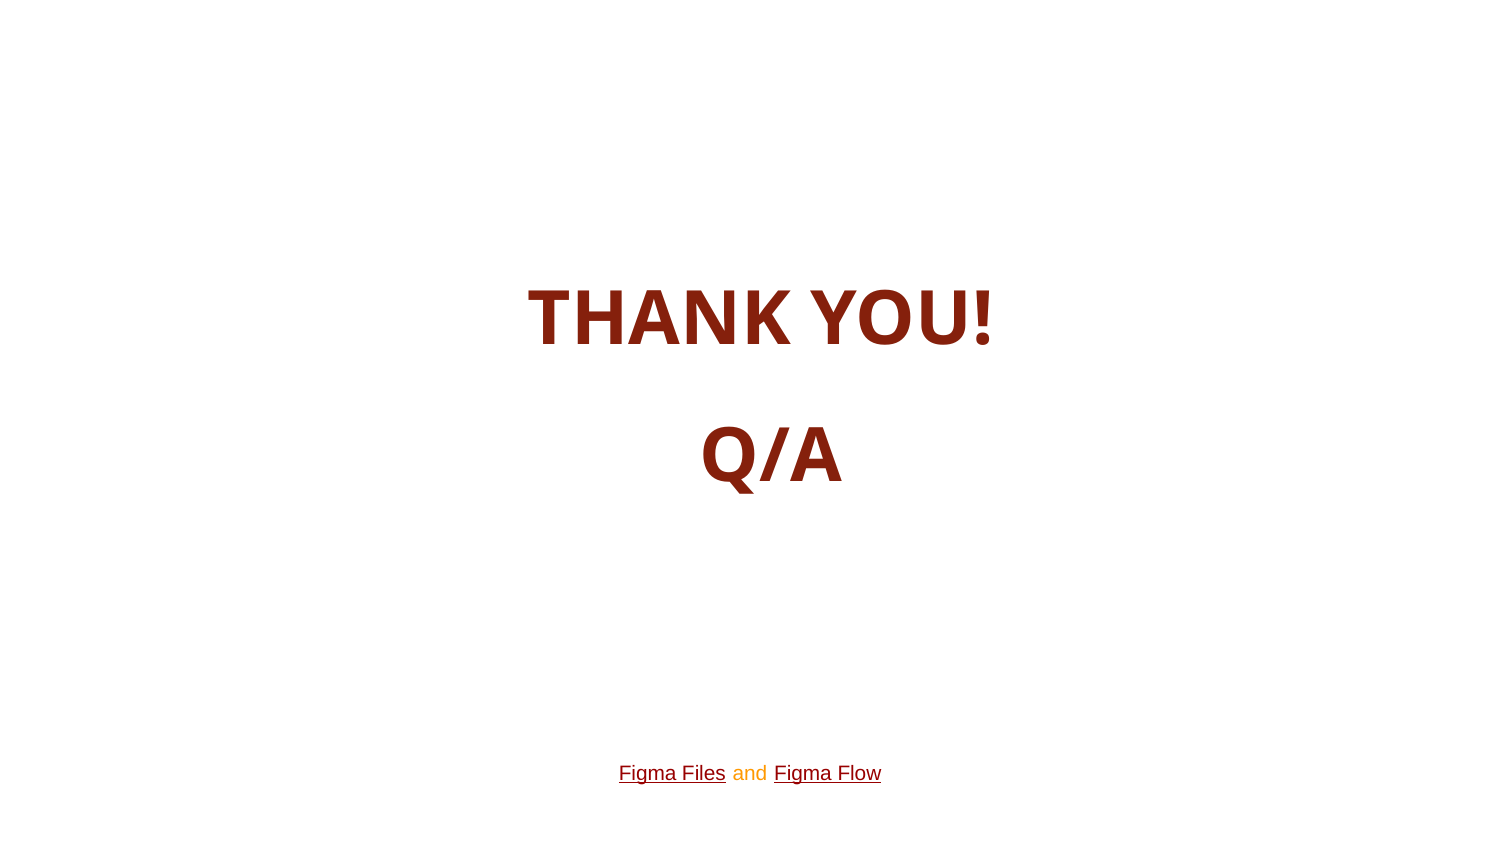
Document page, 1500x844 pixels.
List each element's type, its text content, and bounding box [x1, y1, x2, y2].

title THANK YOU! Q/A [181, 241, 1361, 375]
text_box Figma Link Figma Files and Figma Flow [171, 707, 1328, 780]
